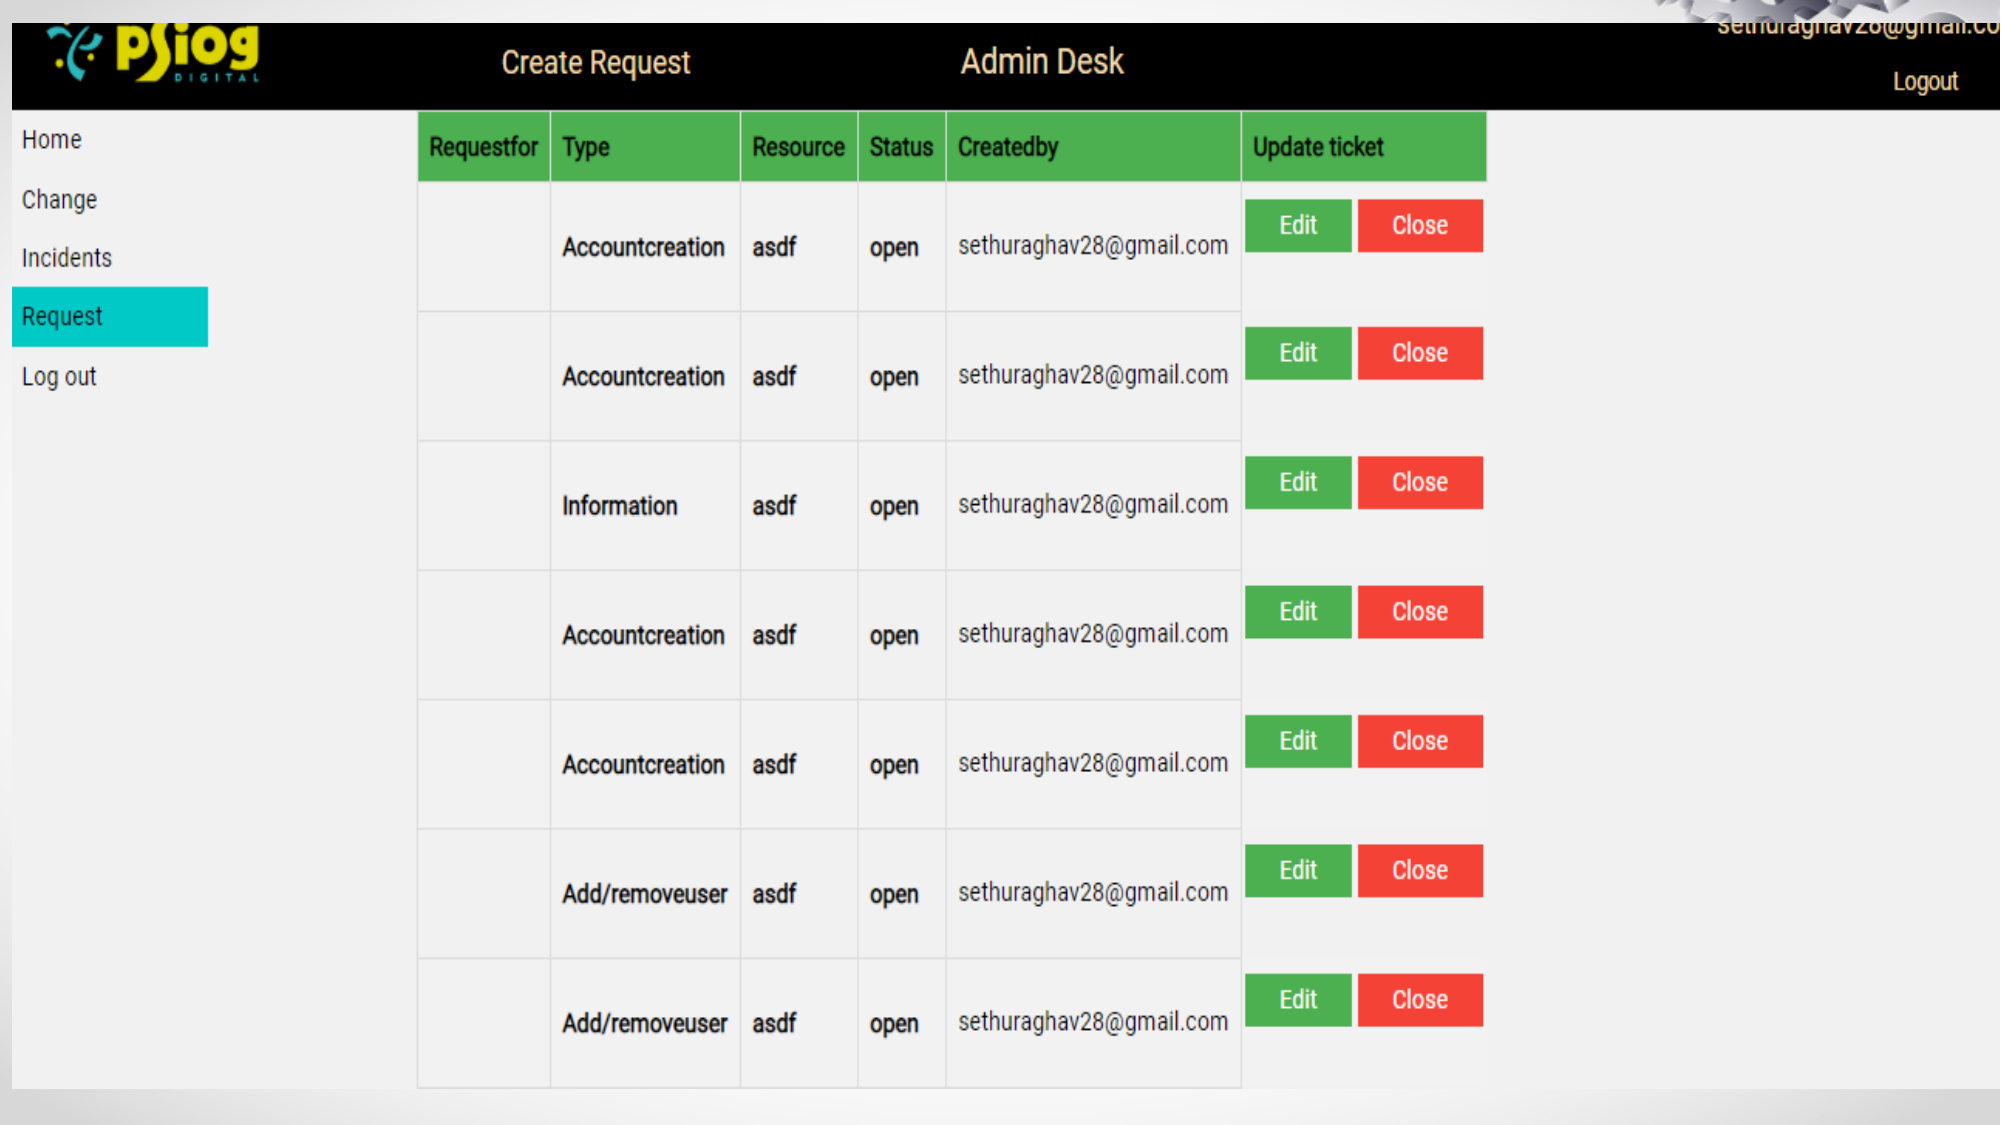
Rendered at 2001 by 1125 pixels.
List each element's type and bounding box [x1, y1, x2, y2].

list [12, 23, 2000, 1090]
picture [0, 0, 2000, 1125]
